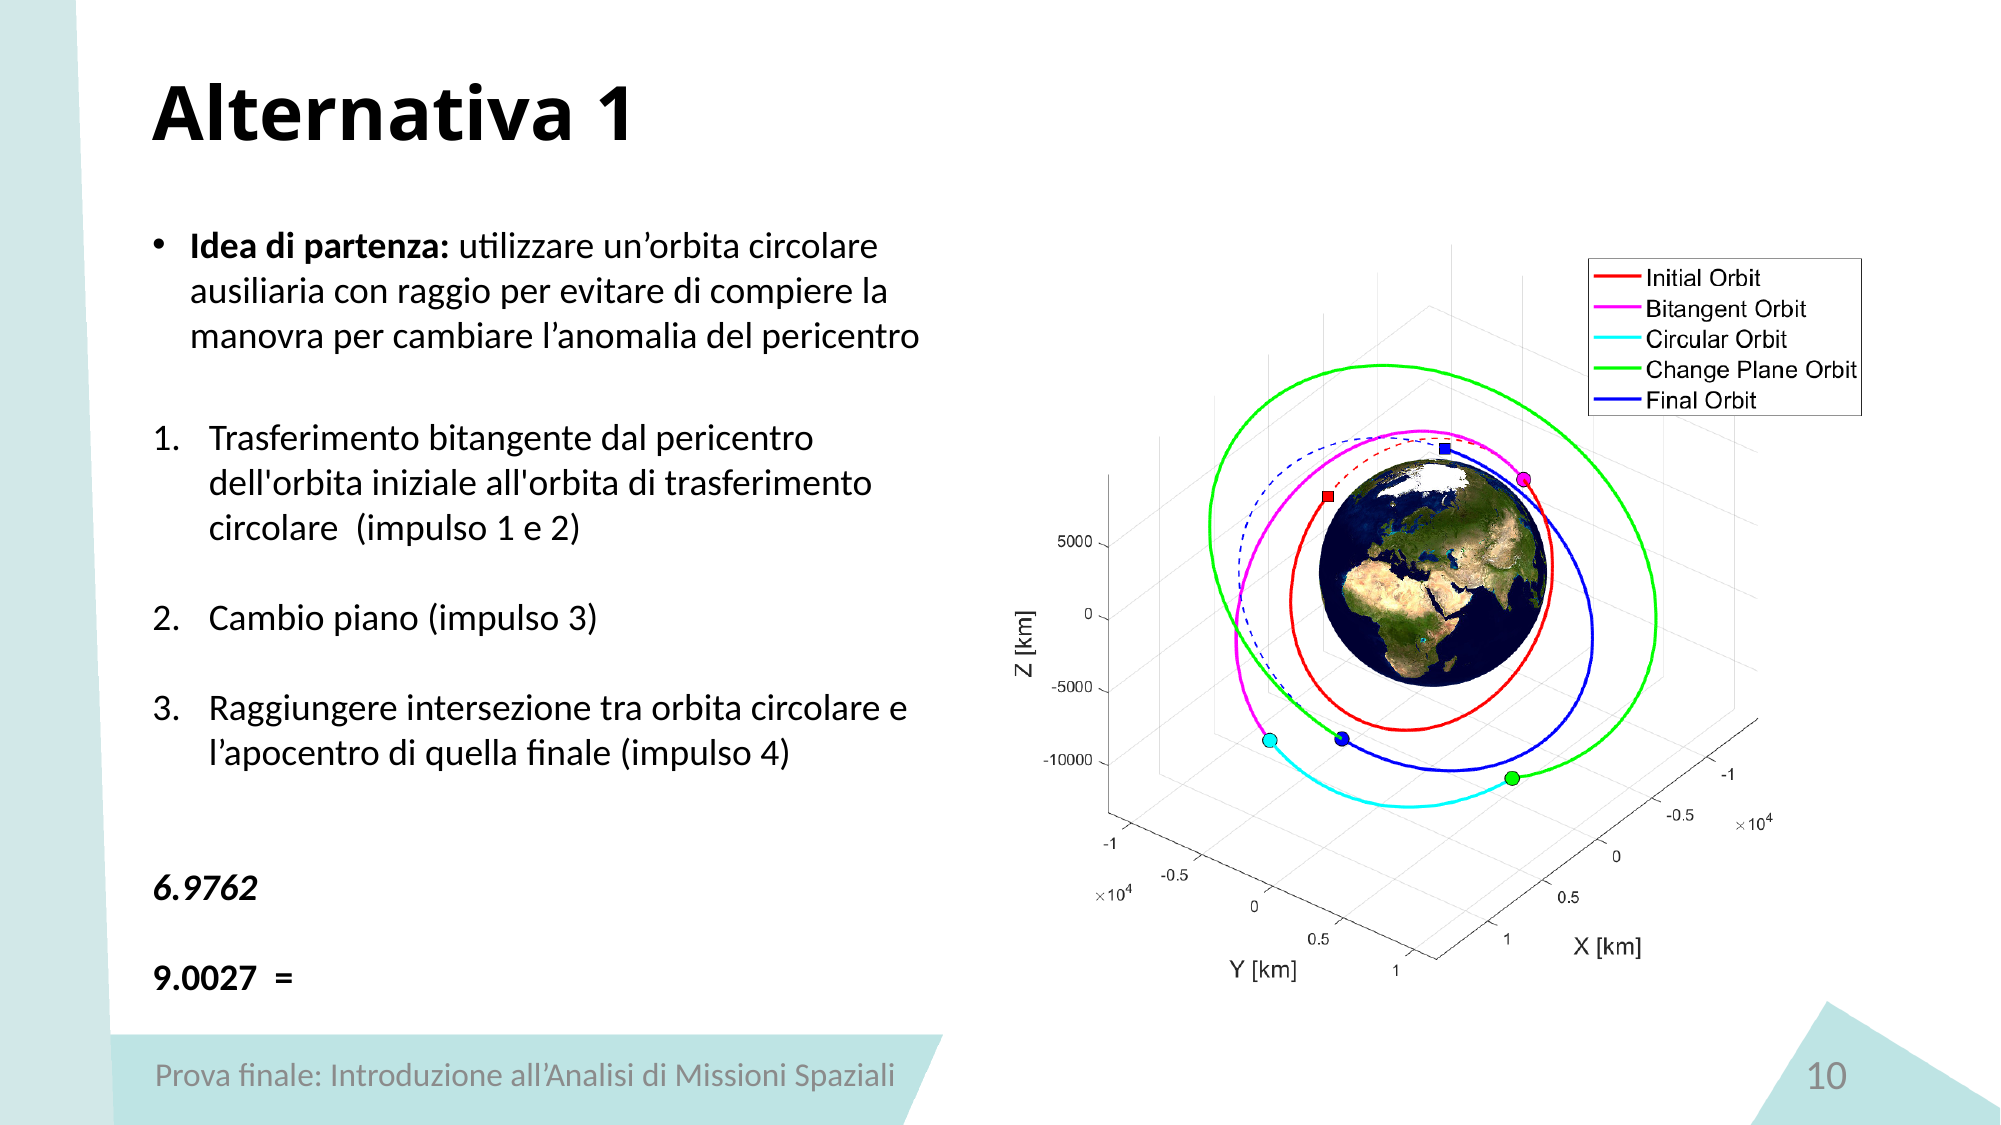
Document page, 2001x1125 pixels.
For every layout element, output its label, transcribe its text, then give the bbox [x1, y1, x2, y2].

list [1012, 242, 1863, 984]
slide_number 10 [1412, 1042, 1863, 1103]
title Alternativa 1 [137, 68, 1765, 165]
footer Prova finale: Introduzione all’Analisi di Missioni Spaziali [137, 1044, 915, 1101]
picture [0, 0, 2001, 1125]
